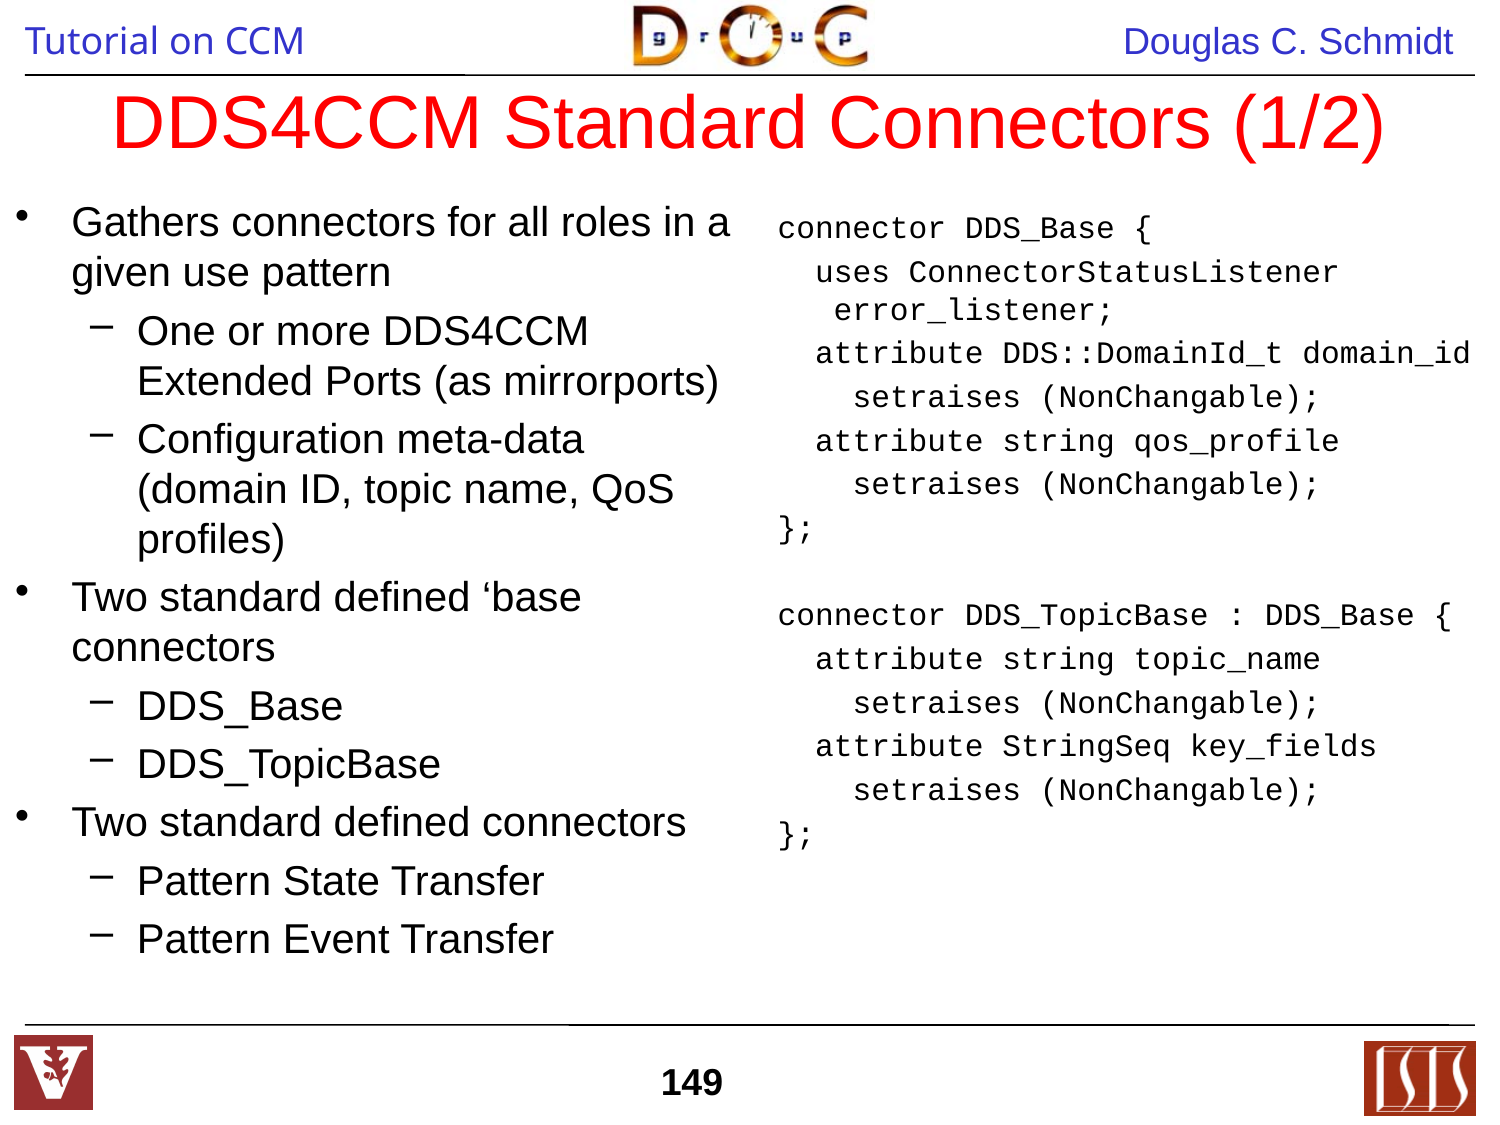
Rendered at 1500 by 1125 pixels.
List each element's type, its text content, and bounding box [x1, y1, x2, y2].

list connector DDS_Base { uses ConnectorStatusListener error_listener; attribute DDS::DomainId_t domain_id setraises (NonChangable); attribute string qos_profile setraises (NonChangable); }; connector DDS_TopicBase : DDS_Base { attribute string topic_name setraises (NonChangable); attribute StringSeq key_fields setraises (NonChangable); }; [762, 199, 1500, 1051]
list Gathers connectors for all roles in a given use pattern One or more DDS4CCM Extended Ports (as mirrorports) Configuration meta-data (domain ID, topic name, QoS profiles) Two standard defined ‘base connectors DDS_Base DDS_TopicBase Two standard defined connectors Pattern State Transfer Pattern Event Transfer [0, 187, 751, 971]
picture [624, 0, 875, 71]
picture [14, 1035, 93, 1110]
title DDS4CCM Standard Connectors (1/2) [24, 87, 1476, 151]
picture [1364, 1051, 1476, 1116]
